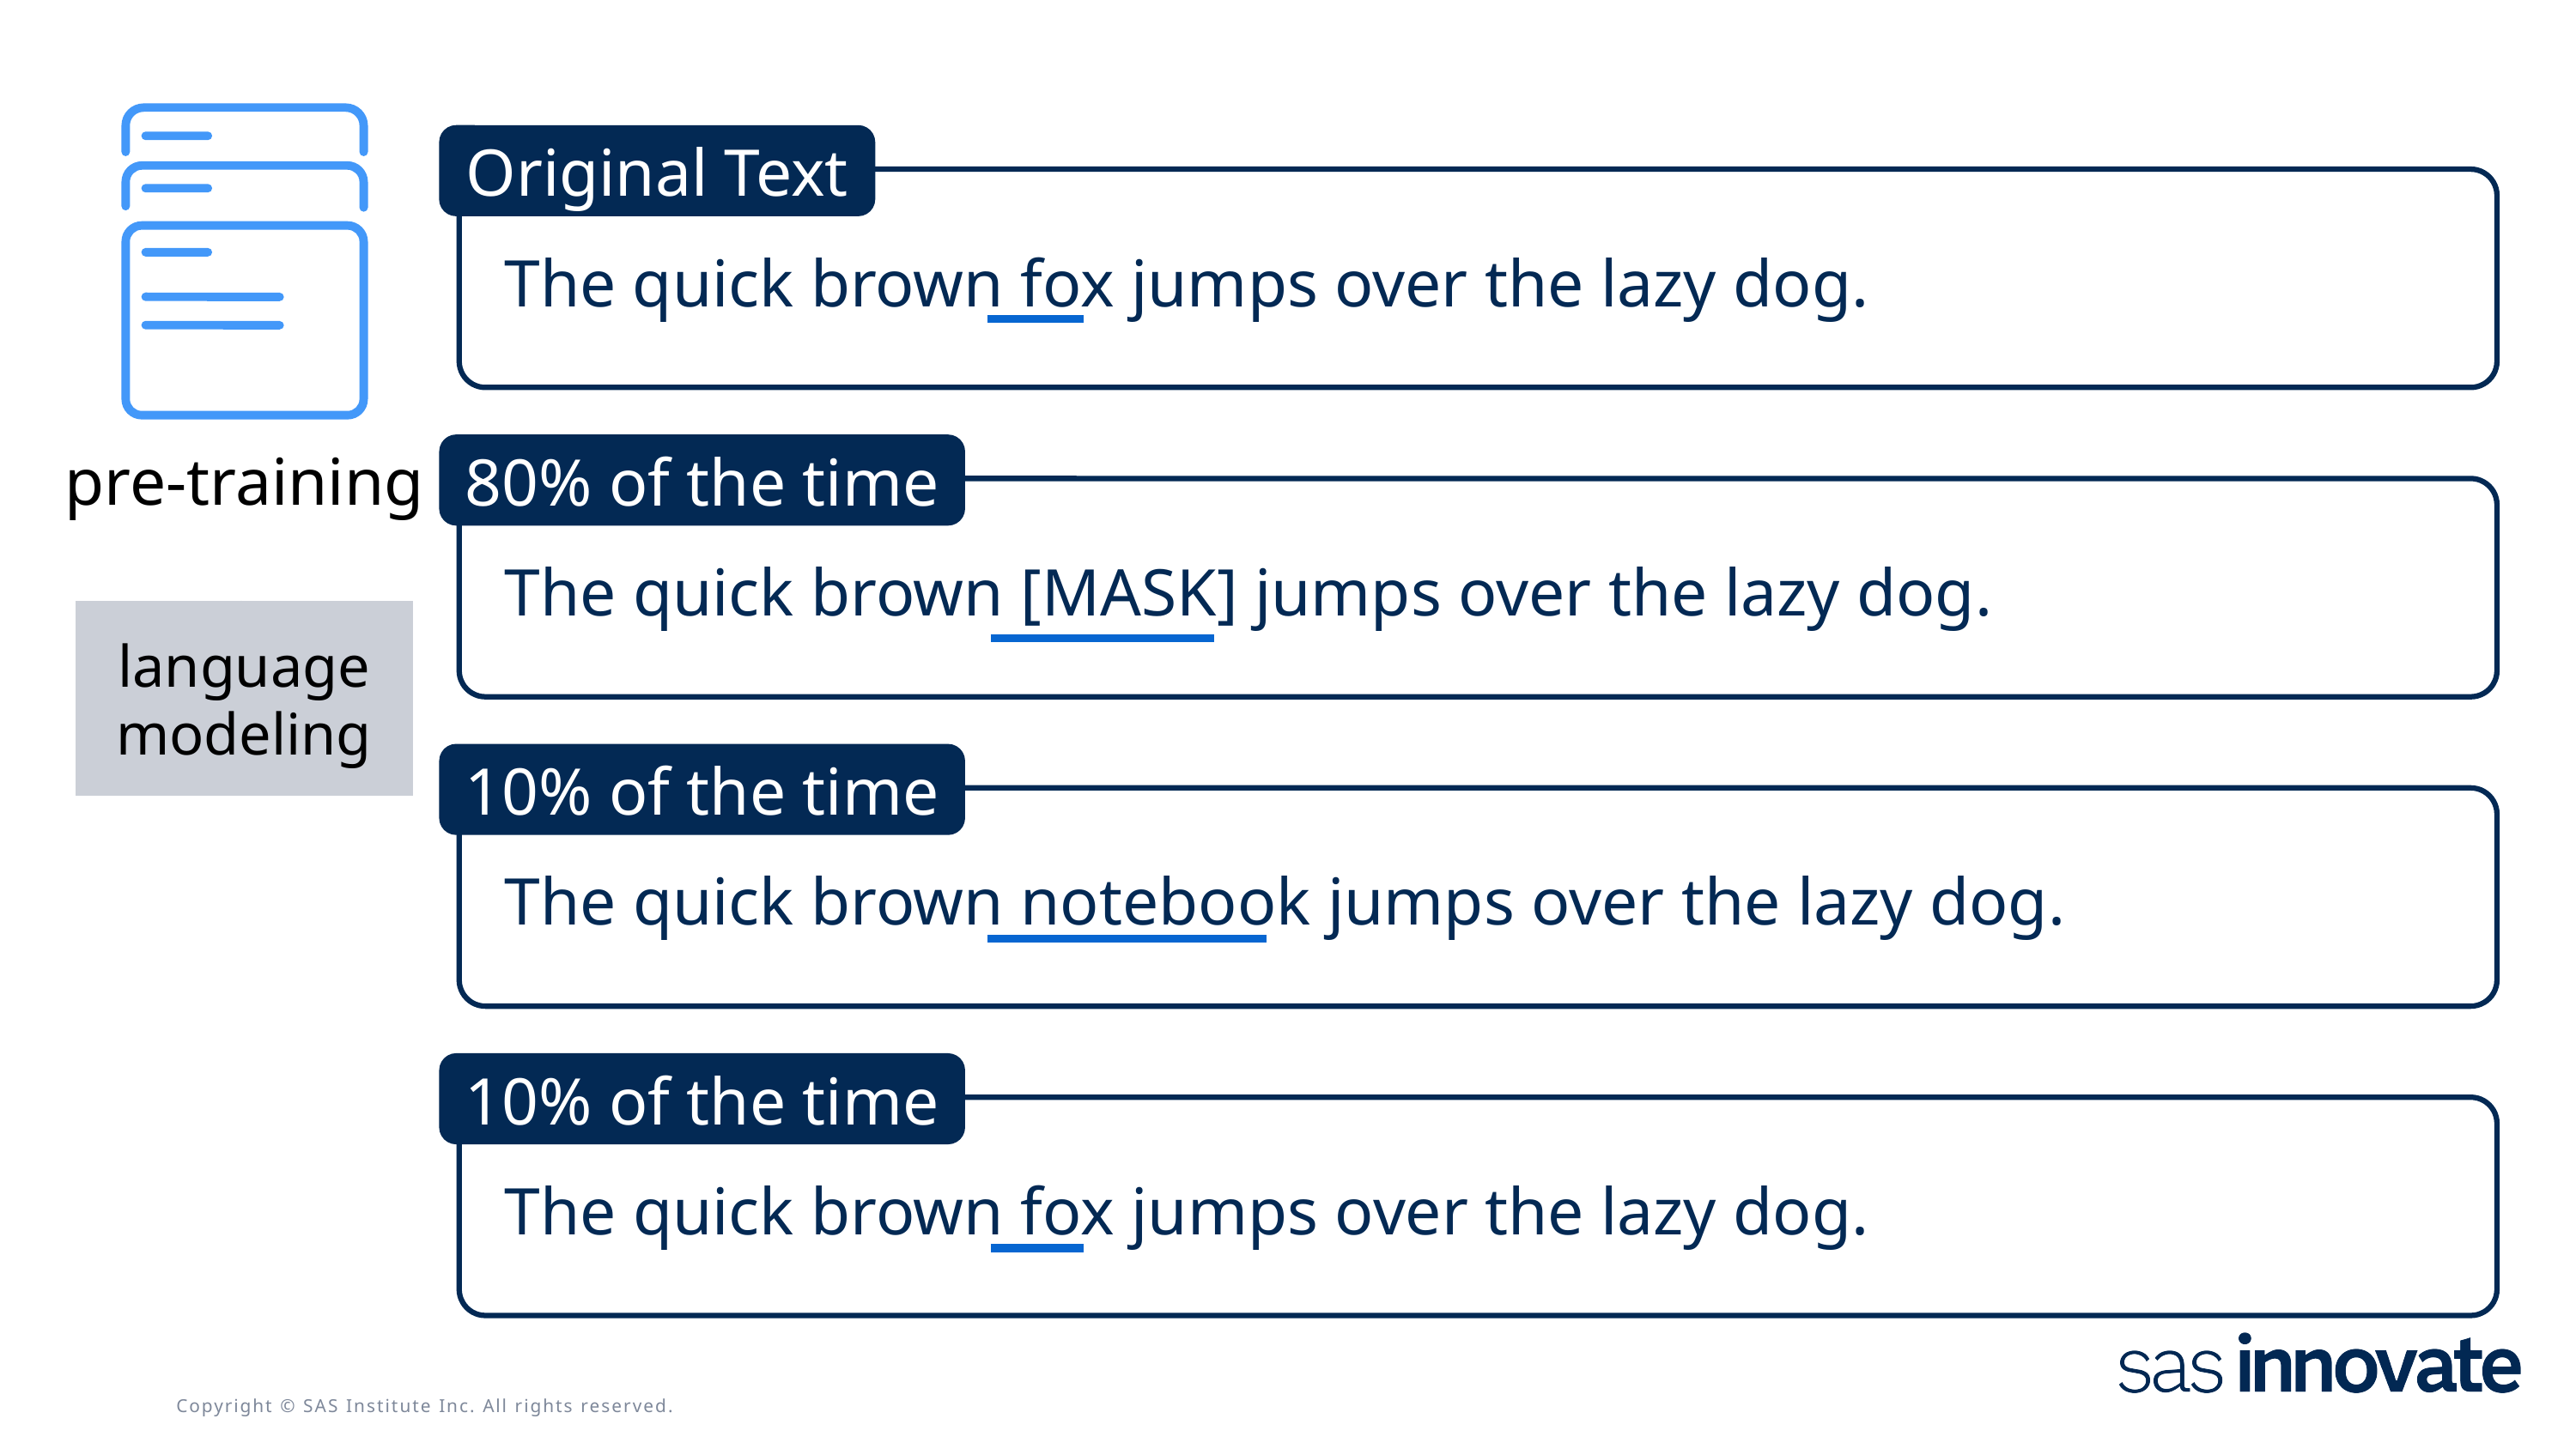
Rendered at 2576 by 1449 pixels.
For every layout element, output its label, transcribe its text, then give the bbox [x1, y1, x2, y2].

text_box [441, 1056, 2498, 1316]
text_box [441, 746, 2498, 1007]
text_box language modeling [78, 601, 410, 792]
text_box 80% of the time [441, 437, 963, 524]
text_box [459, 478, 2497, 697]
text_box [441, 127, 2498, 388]
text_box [63, 103, 426, 519]
picture [2003, 1185, 2576, 1449]
